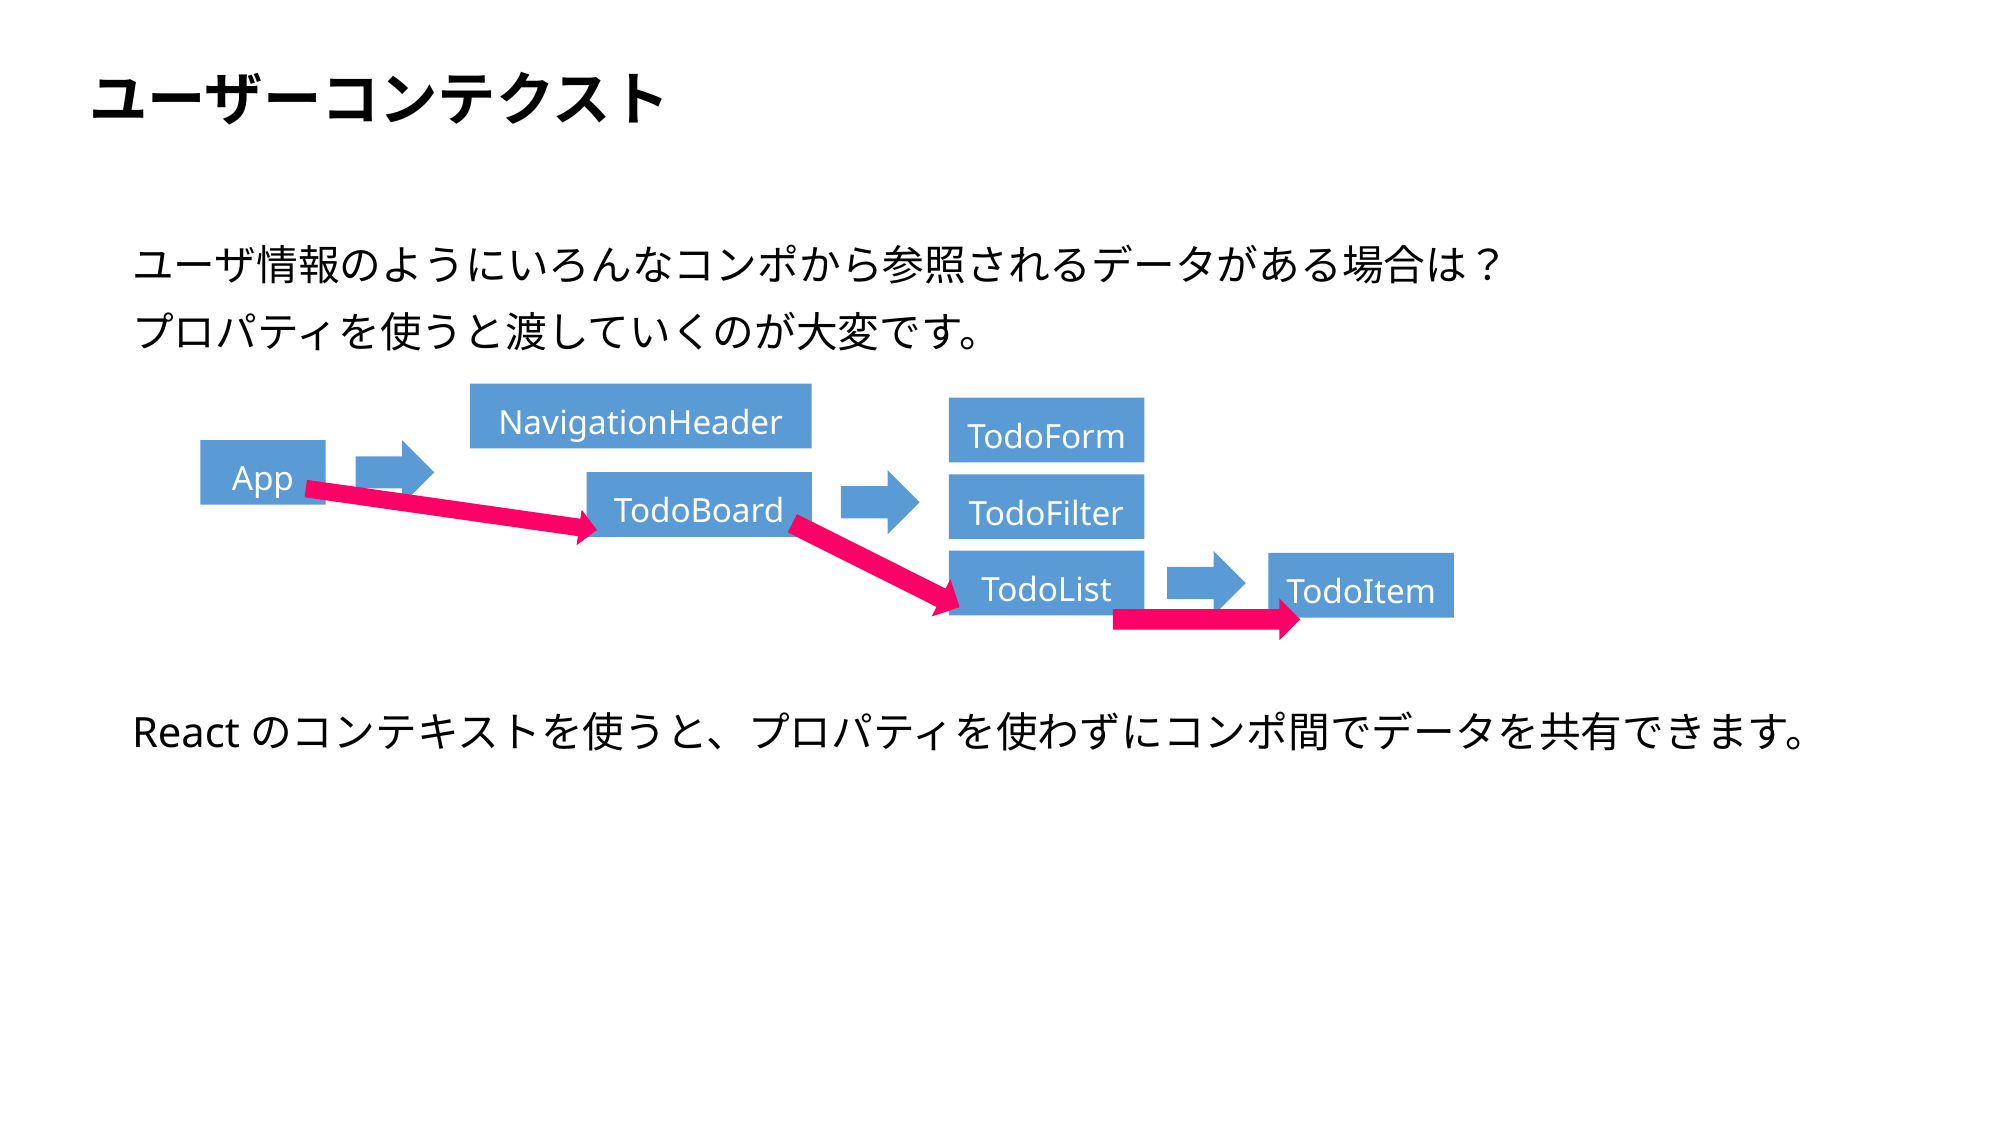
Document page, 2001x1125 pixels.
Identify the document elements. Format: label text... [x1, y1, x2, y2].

text_box [1112, 598, 1301, 641]
text_box ユーザーコンテクスト [74, 54, 1454, 140]
text_box App [200, 440, 326, 505]
text_box TodoFilter [948, 474, 1145, 539]
text_box TodoForm [948, 397, 1145, 463]
text_box [304, 479, 597, 546]
text_box NavigationHeader [469, 383, 812, 449]
text_box [787, 514, 960, 617]
text_box TodoBoard [586, 472, 812, 537]
text_box TodoItem [1268, 552, 1454, 618]
text_box [839, 467, 922, 537]
text_box TodoList [948, 550, 1145, 616]
text_box [354, 437, 436, 495]
text_box [1166, 548, 1248, 609]
text_box ユーザ情報のようにいろんなコンポから参照されるデータがある場合は？ プロパティを使うと渡していくのが大変です。 Reactのコンテキストを使うと、プロパティを使わずにコンポ間でデータを共有できます。 [117, 214, 1904, 763]
